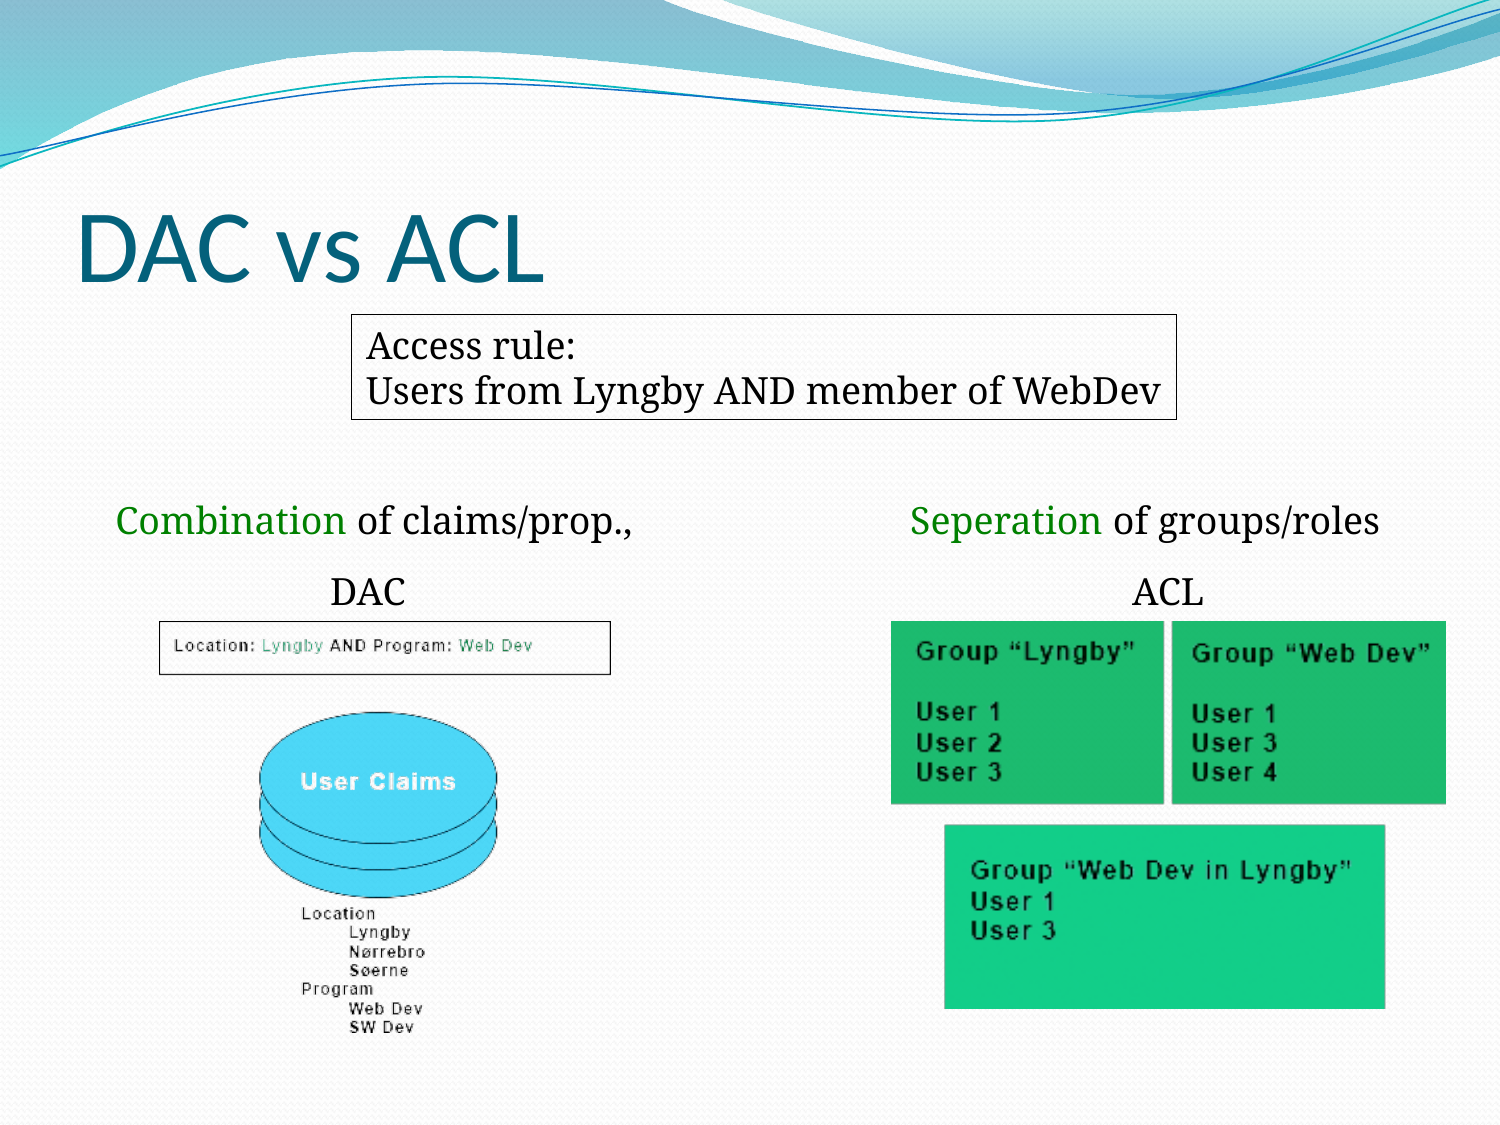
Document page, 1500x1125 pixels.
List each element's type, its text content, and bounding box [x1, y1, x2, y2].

picture [891, 621, 1447, 1010]
text_box DAC [315, 560, 421, 620]
text_box Combination of claims/prop., [100, 490, 648, 550]
text_box Seperation of groups/roles [895, 490, 1396, 550]
text_box Access rule: Users from Lyngby AND member of WebDev [351, 314, 1177, 420]
text_box ACL [1117, 560, 1219, 620]
picture [159, 621, 611, 1033]
title DAC vs ACL [75, 115, 1425, 303]
